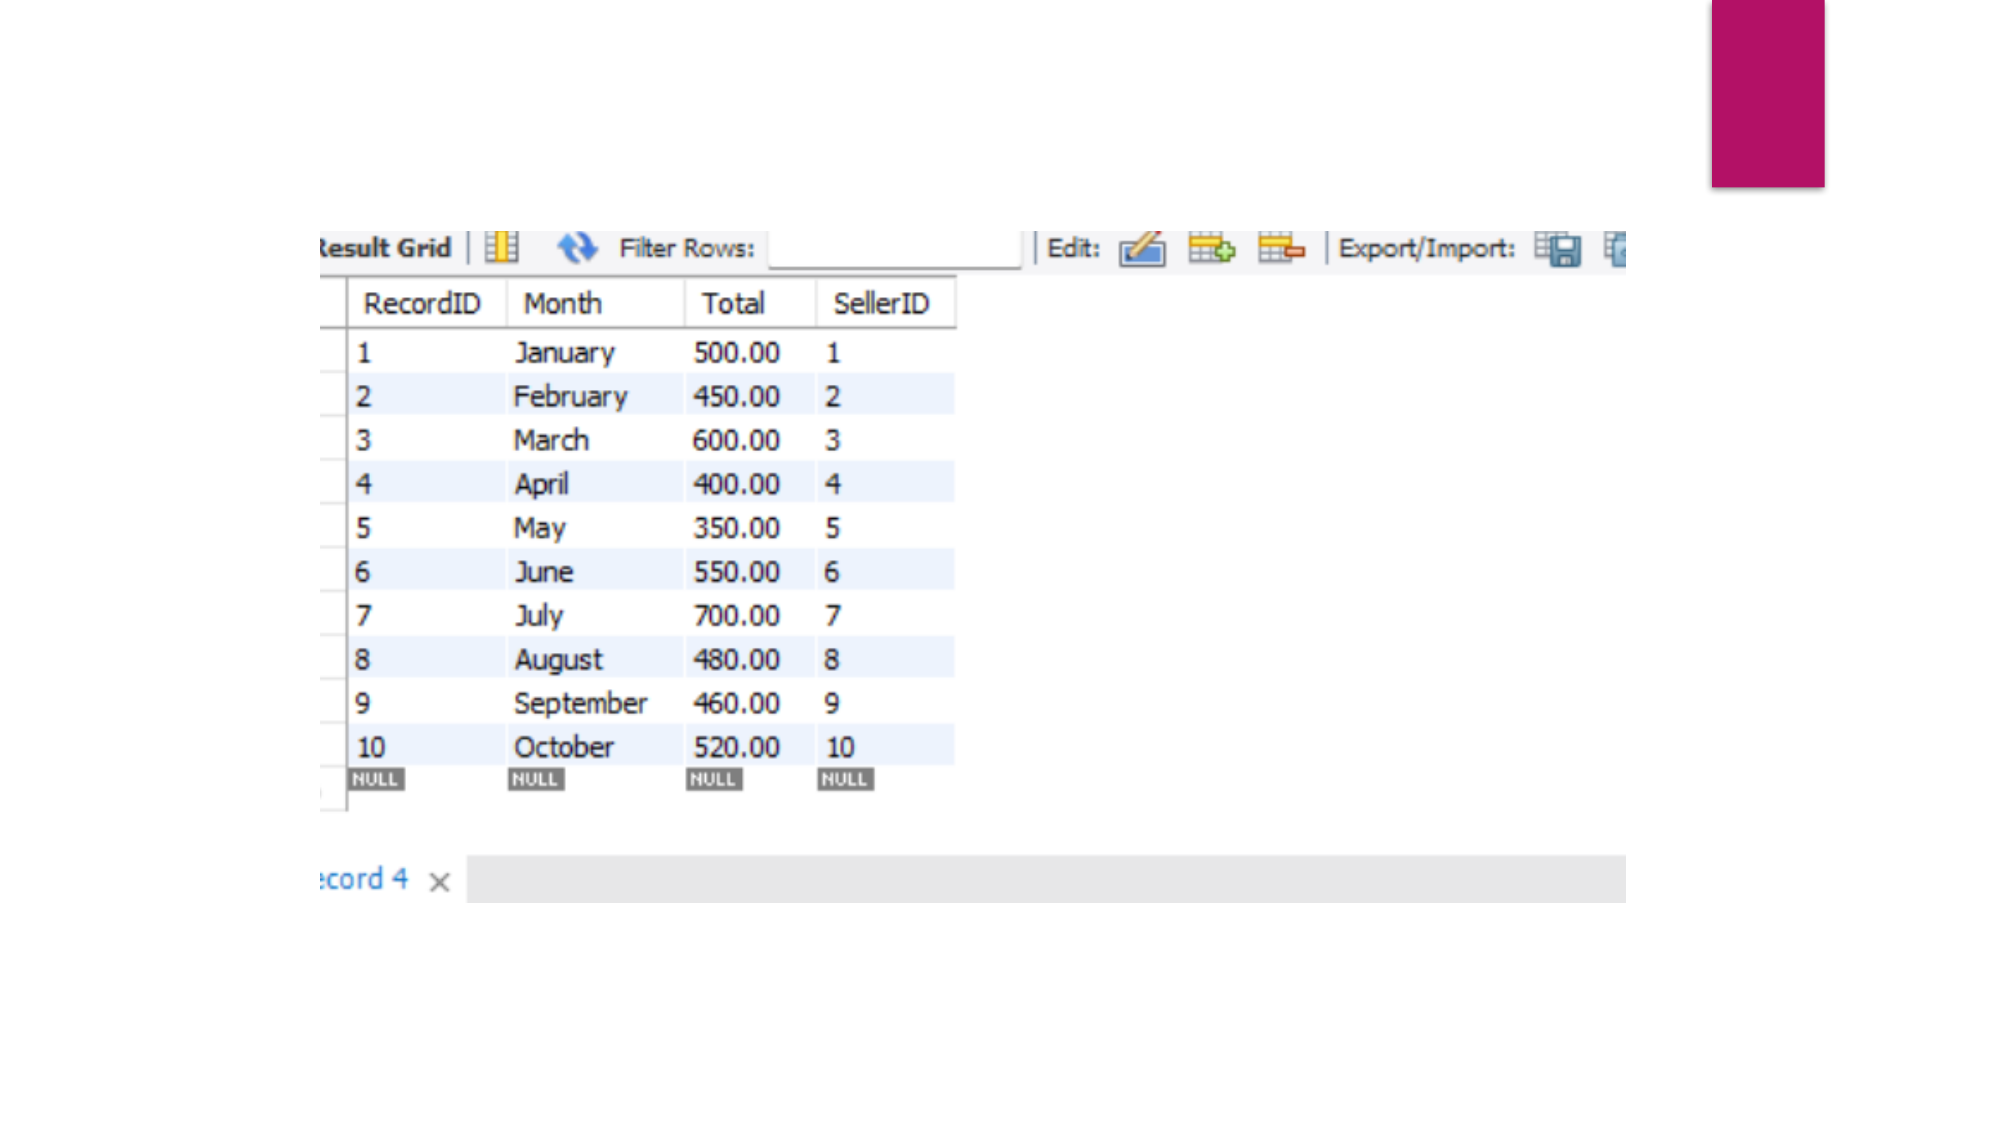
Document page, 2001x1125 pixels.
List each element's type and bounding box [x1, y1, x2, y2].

picture [320, 231, 1627, 904]
